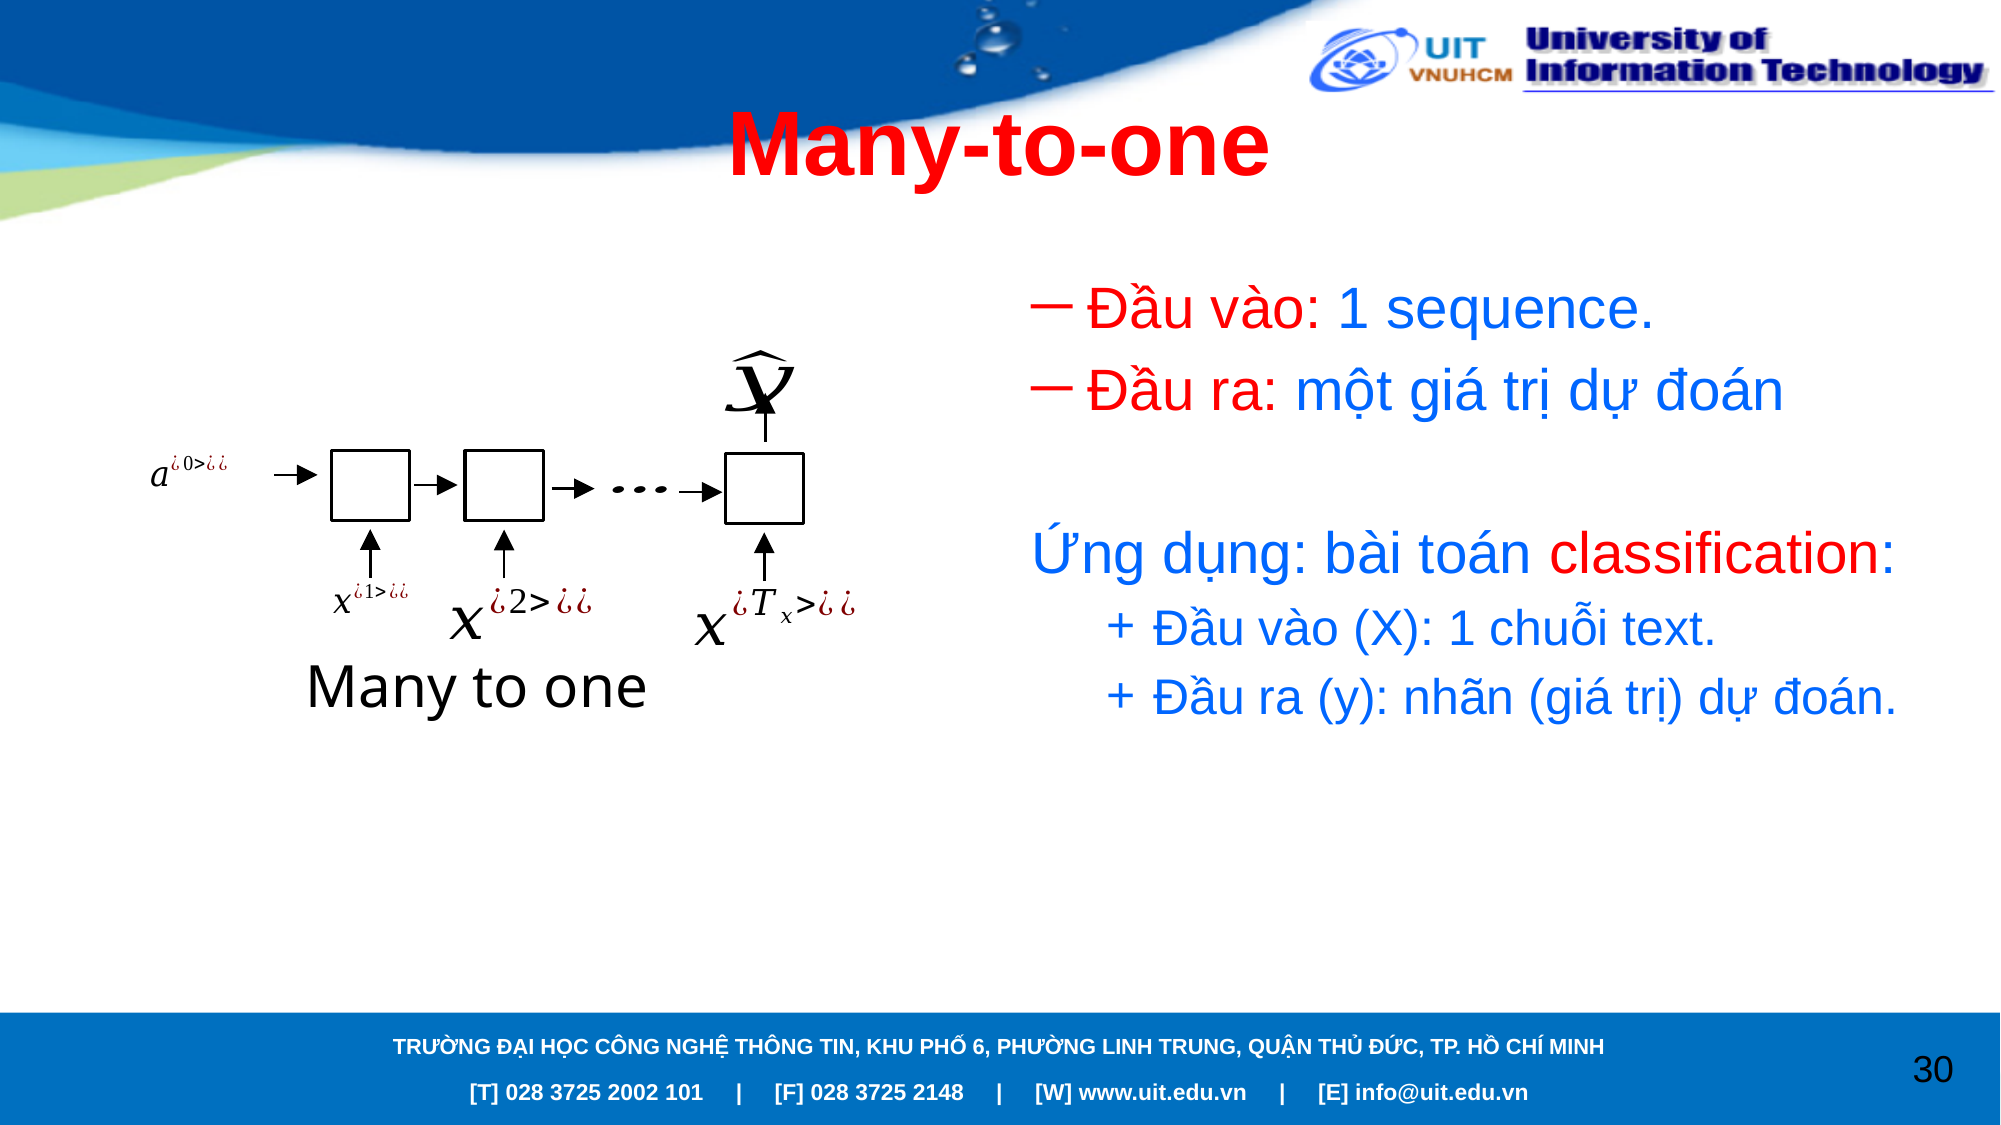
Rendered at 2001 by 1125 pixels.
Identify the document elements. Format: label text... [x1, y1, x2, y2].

picture [0, 0, 2001, 1125]
title Many-to-one [99, 45, 1900, 233]
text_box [149, 337, 857, 728]
